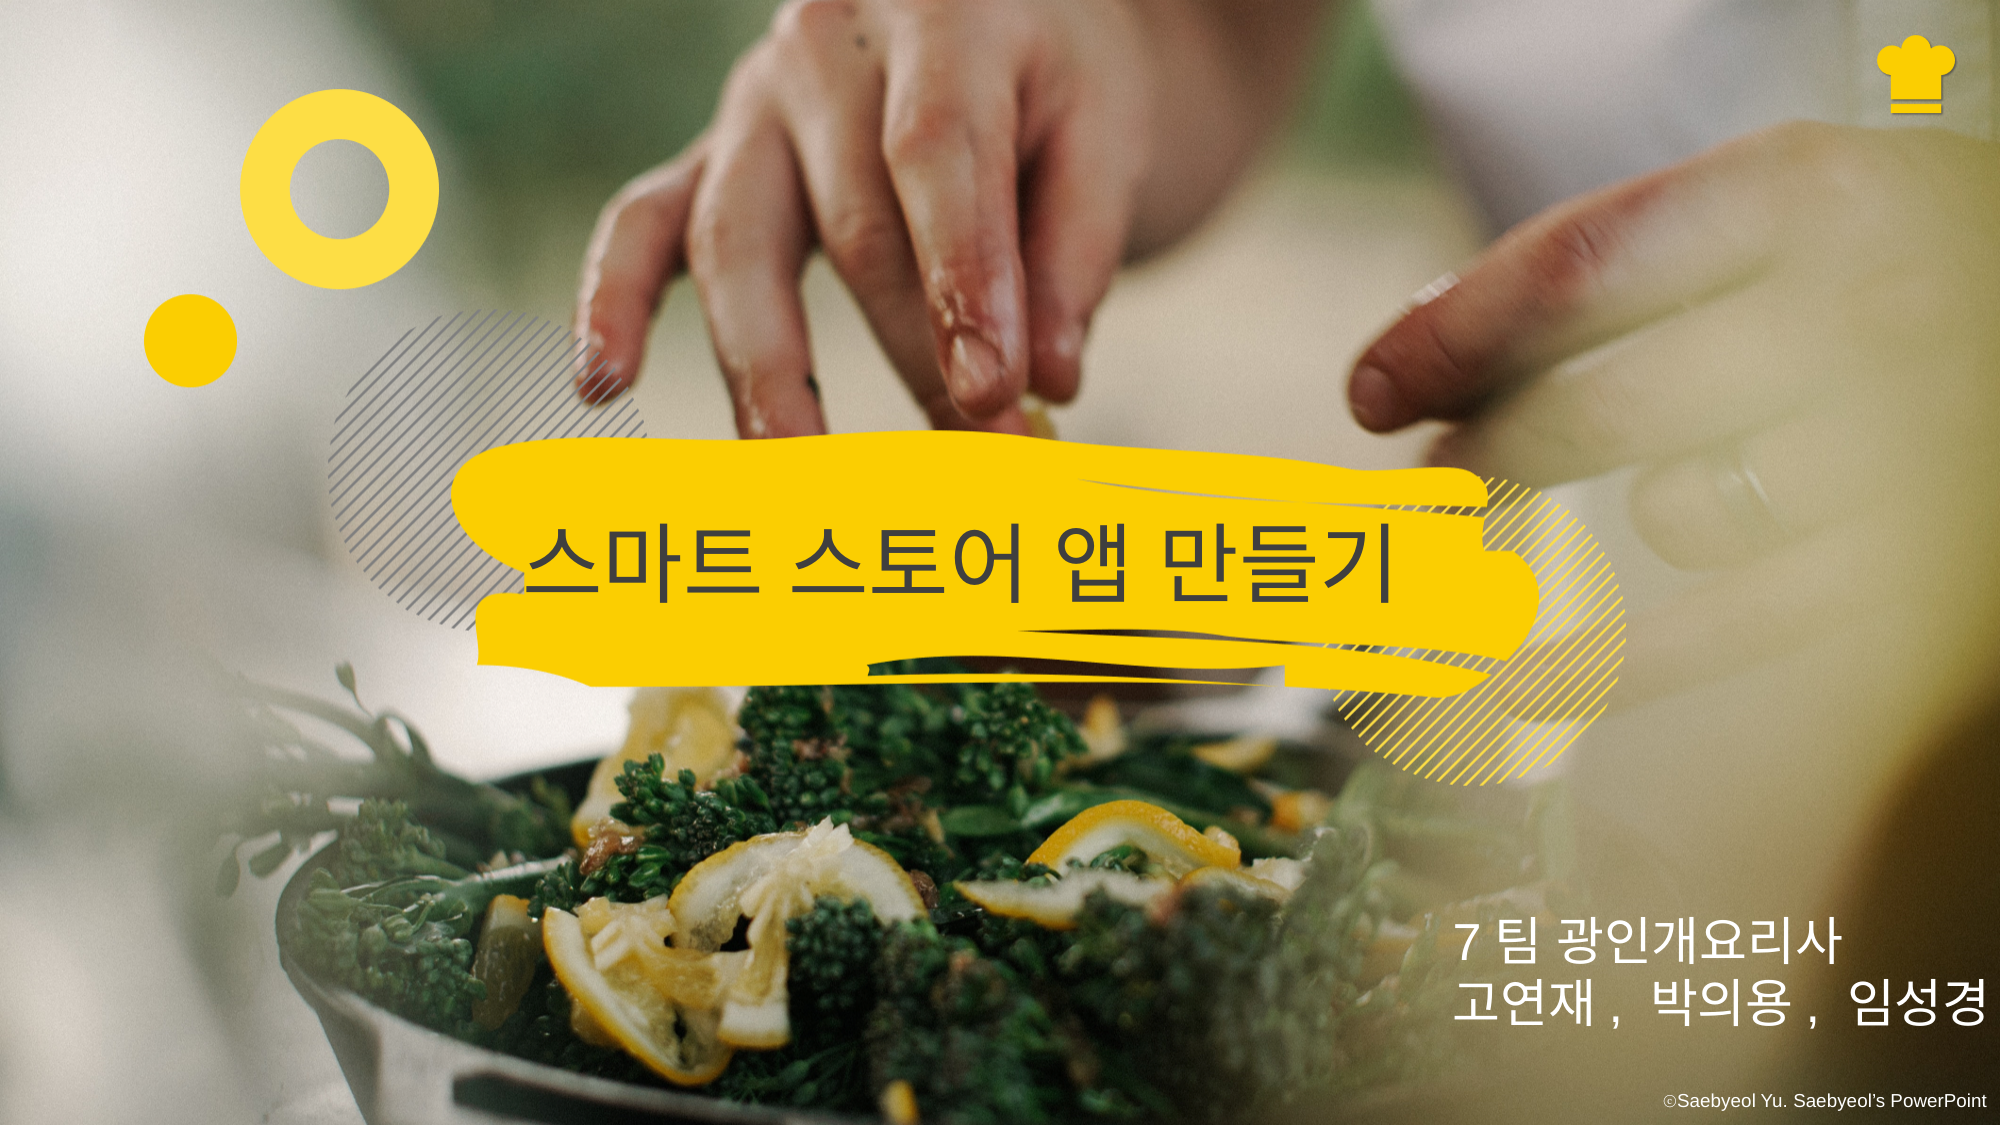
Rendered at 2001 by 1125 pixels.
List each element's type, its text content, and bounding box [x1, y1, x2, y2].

text_box 스마트 스토어 앱 만들기 [507, 501, 1554, 622]
text_box 7팀 광인개요리사 고연재, 박의용, 임성경 [1437, 900, 2000, 1041]
picture [0, 0, 2000, 1125]
